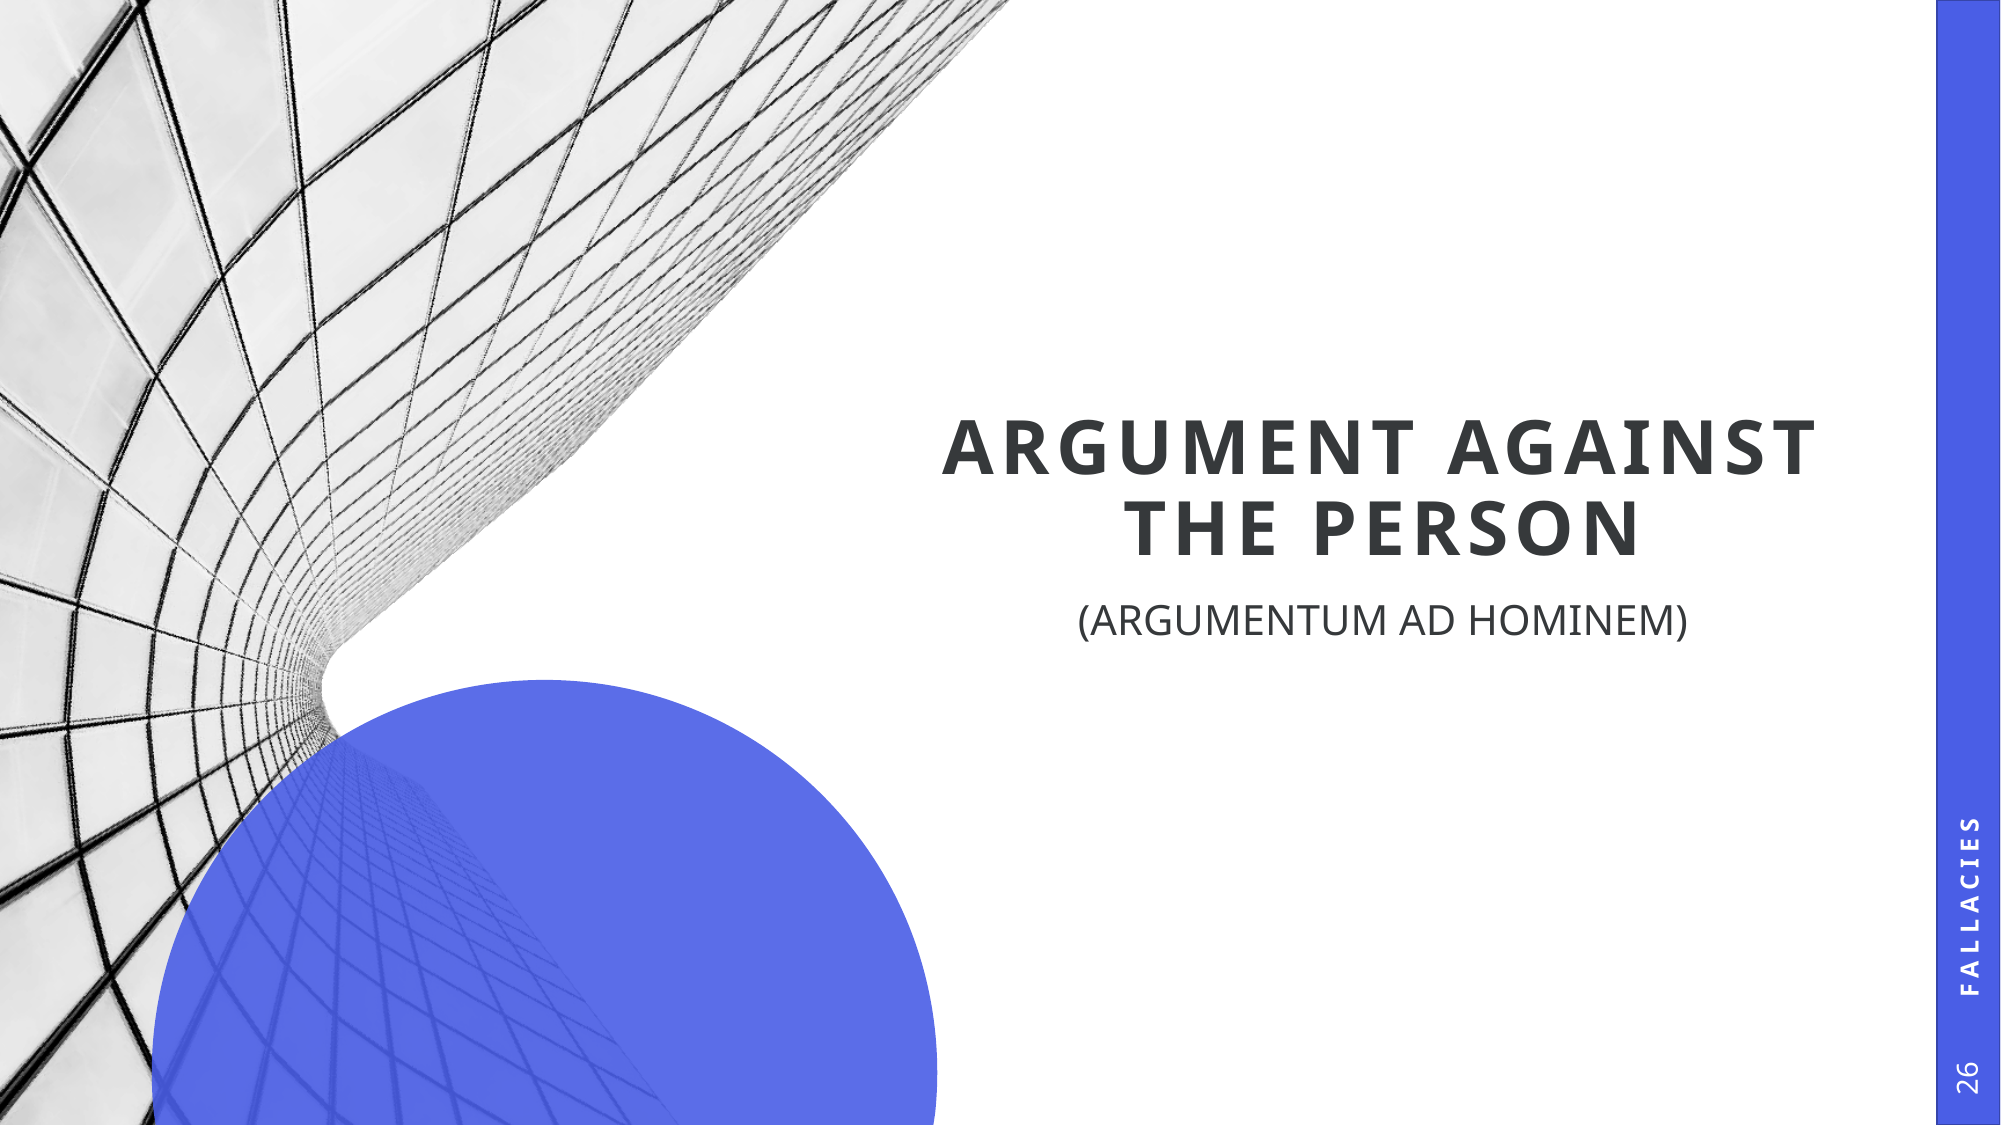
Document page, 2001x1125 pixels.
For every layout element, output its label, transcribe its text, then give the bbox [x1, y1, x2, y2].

subtitle (Argumentum ad Hominem) [888, 569, 1878, 748]
slide_number 26 [1937, 1032, 2000, 1125]
title Argument Against the Person [888, 335, 1878, 569]
footer Fallacies [1937, 0, 2000, 1032]
